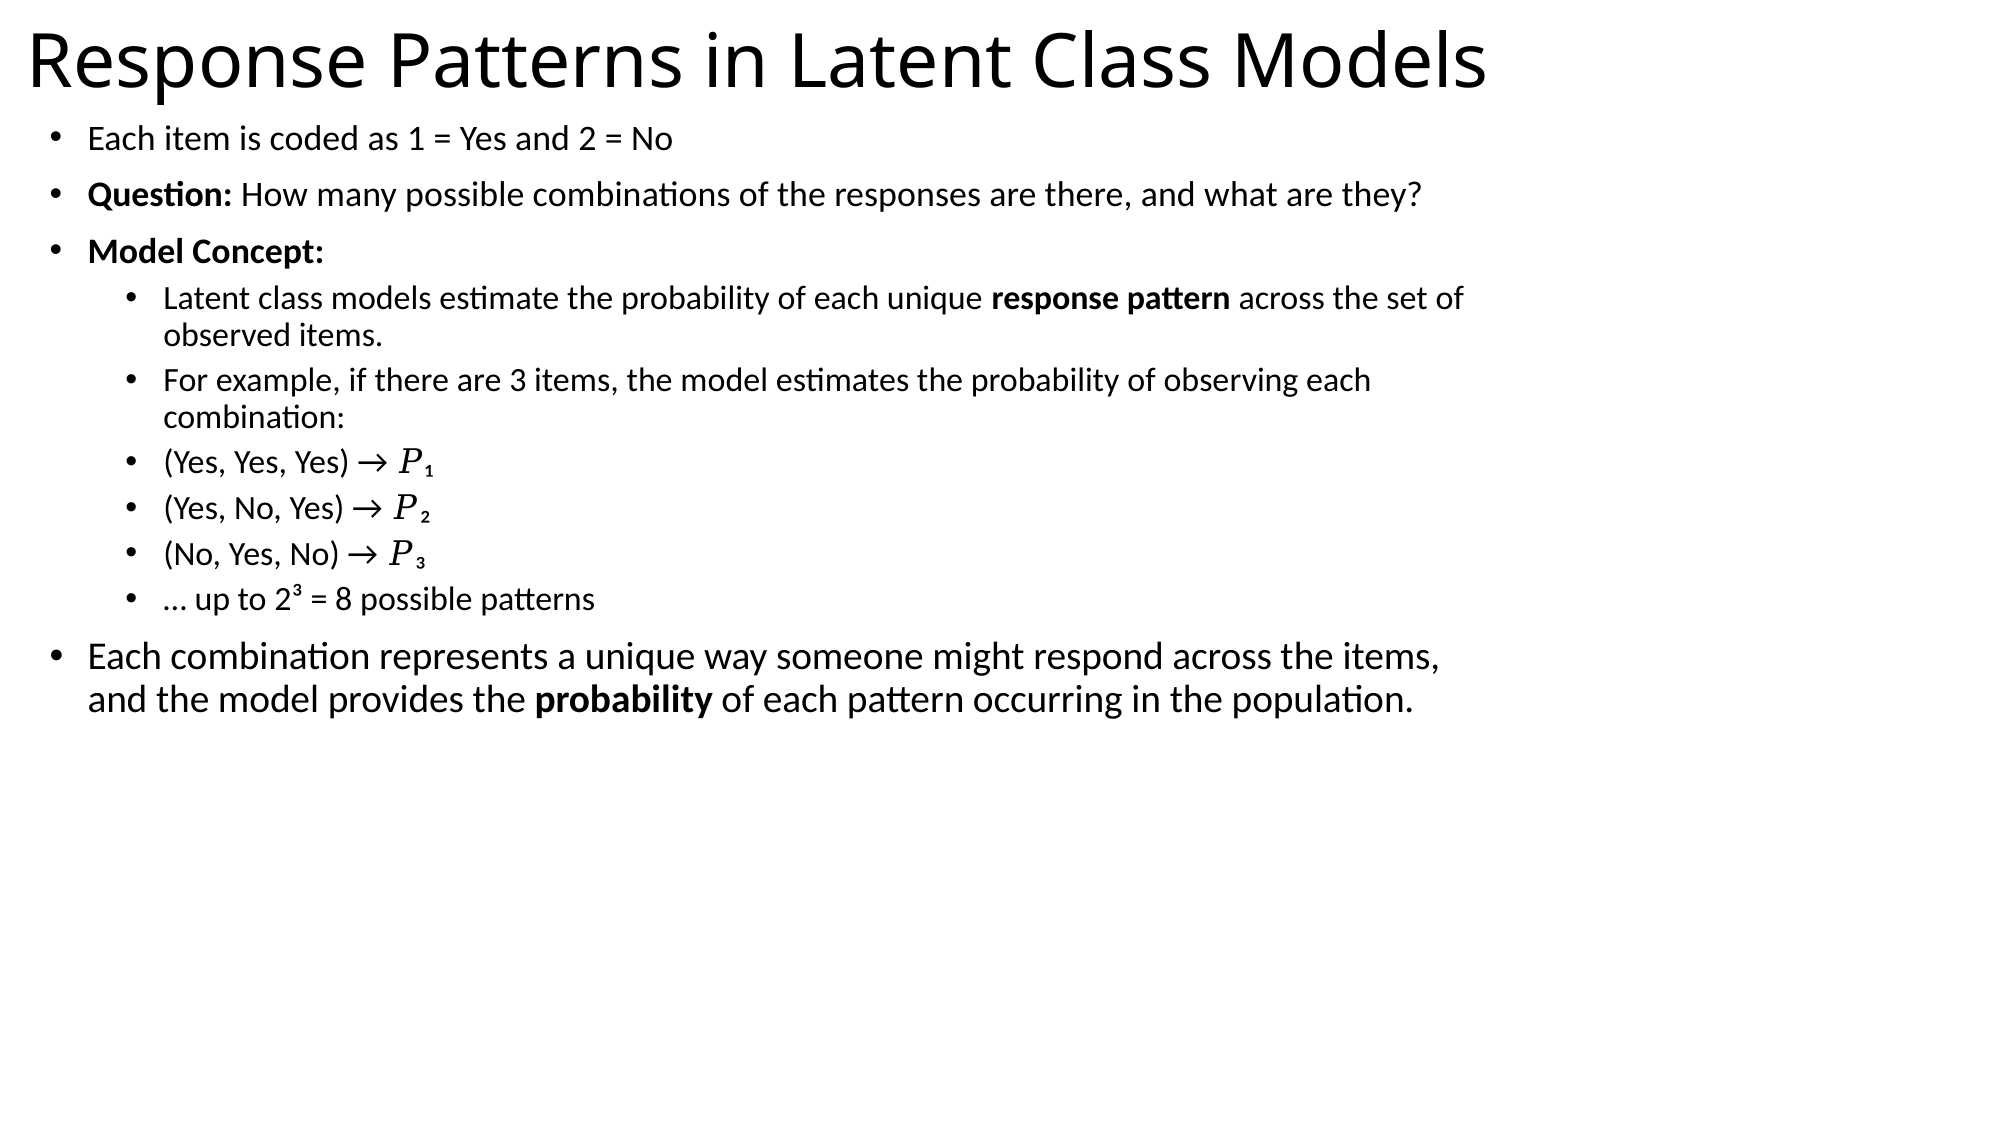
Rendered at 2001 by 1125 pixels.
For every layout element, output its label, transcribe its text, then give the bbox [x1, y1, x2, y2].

title Response Patterns in Latent Class Models [11, 15, 1508, 112]
list Each item is coded as 1 = Yes and 2 = No Question: How many possible combinations of the responses are there, and what are they? Model Concept: Latent class models estimate the probability of each unique response pattern across the set of observed items. For example, if there are 3 items, the model estimates the probability of observing each combination: (Yes, Yes, Yes) → 𝑃₁ (Yes, No, Yes) → 𝑃₂ (No, Yes, No) → 𝑃₃ … up to 2³ = 8 possible patterns Each combination represents a unique way someone might respond across the items, and the model provides the probability of each pattern occurring in the population. [34, 111, 1485, 733]
